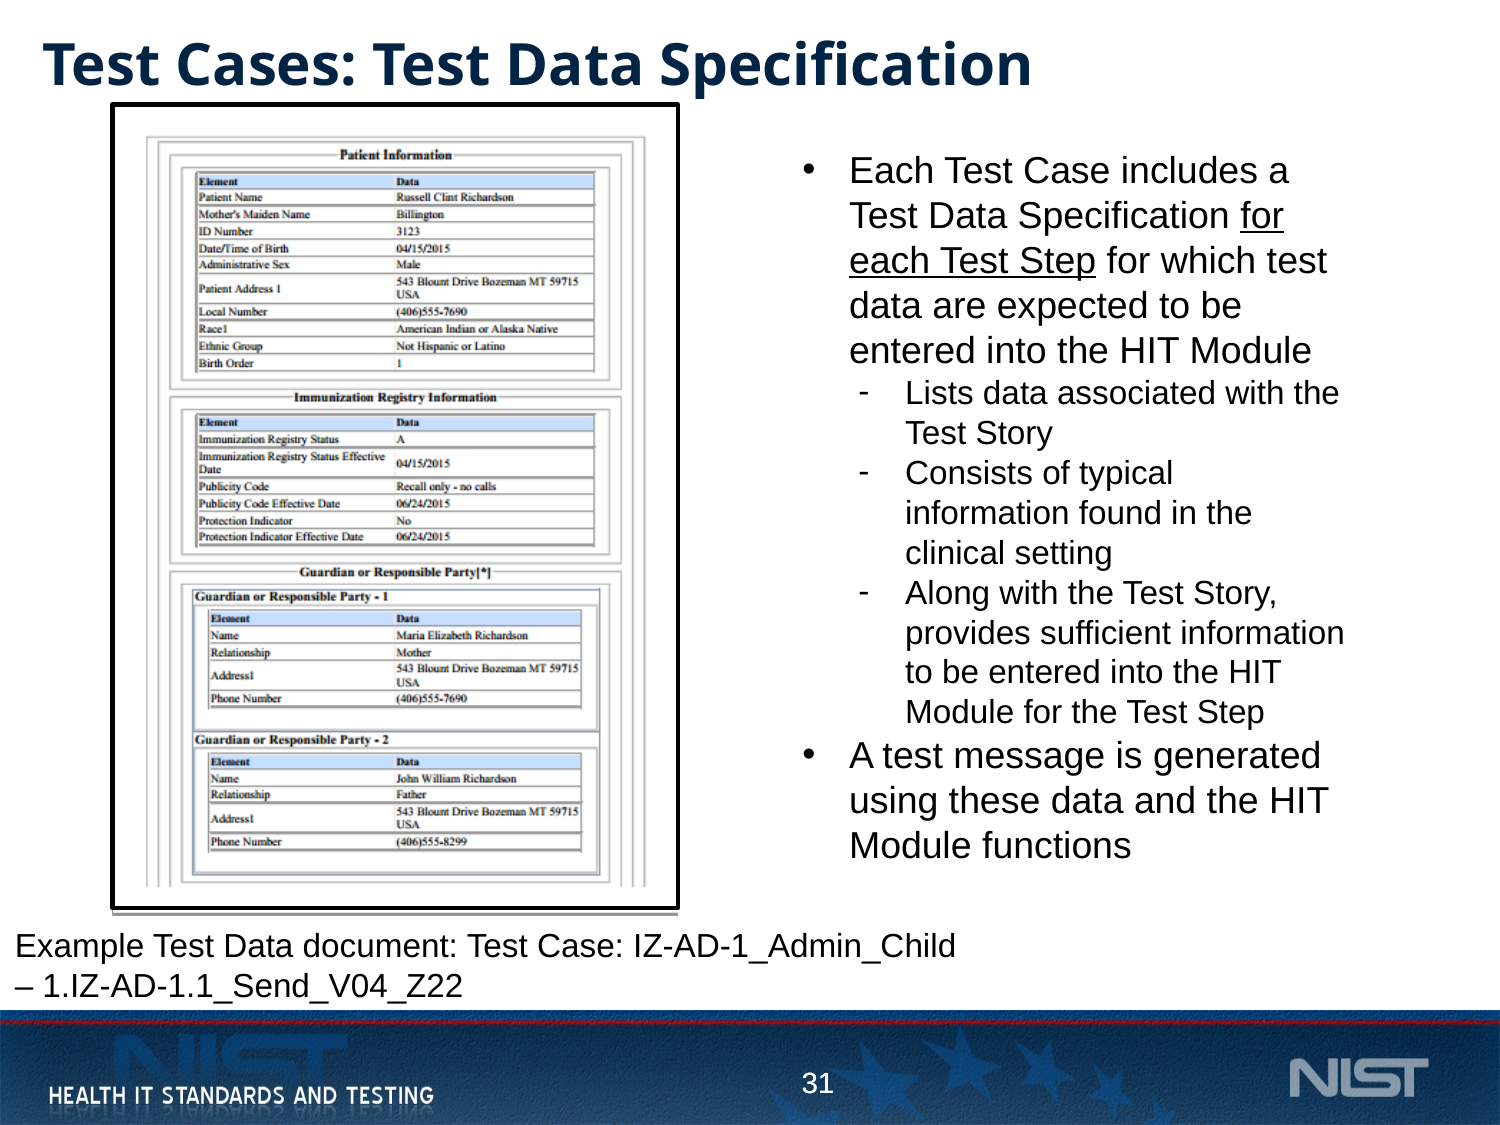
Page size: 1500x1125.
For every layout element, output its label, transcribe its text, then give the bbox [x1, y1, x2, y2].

text_box Each Test Case includes a Test Data Specification for each Test Step for which test data are expected to be entered into the HIT Module Lists data associated with the Test Story Consists of typical information found in the clinical setting Along with the Test Story, provides sufficient information to be entered into the HIT Module for the Test Step A test message is generated using these data and the HIT Module functions [787, 138, 1363, 873]
picture [0, 1010, 1500, 1125]
picture [112, 111, 678, 916]
text_box [110, 102, 680, 111]
slide_number 31 [642, 1056, 994, 1125]
text_box Example Test Data document: Test Case: IZ-AD-1_Admin_Child – 1.IZ-AD-1.1_Send_V04_Z22 [0, 916, 1000, 1012]
title Test Cases: Test Data Specification [26, 19, 1483, 106]
